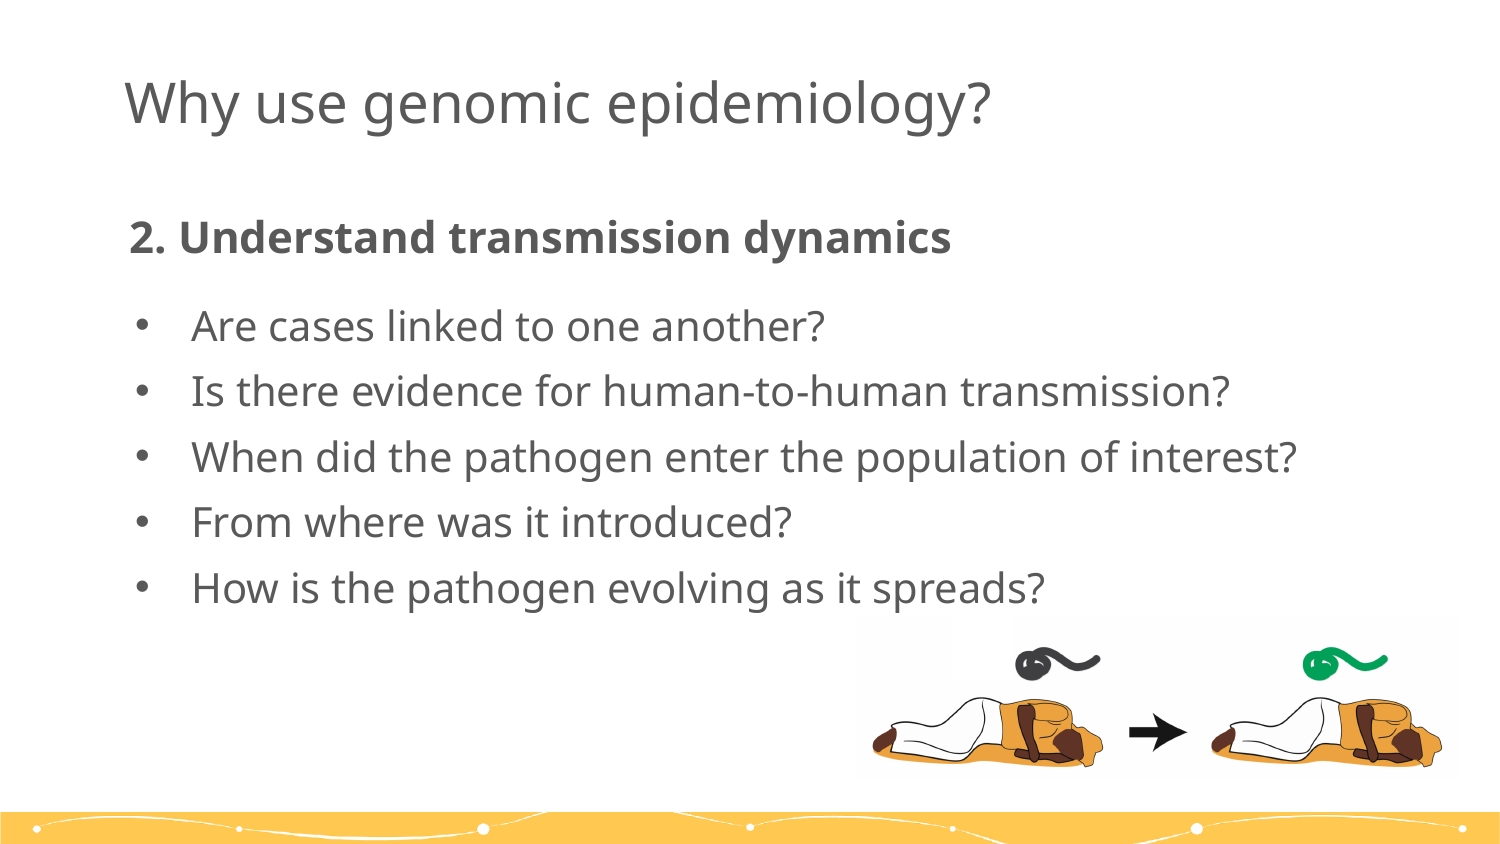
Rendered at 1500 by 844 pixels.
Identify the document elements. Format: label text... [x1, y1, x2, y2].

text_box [855, 615, 1458, 778]
title Why use genomic epidemiology? [112, 34, 1397, 142]
text_box 2. Understand transmission dynamics [123, 204, 1458, 269]
text_box Are cases linked to one another? Is there evidence for human-to-human transmission? When did the pathogen enter the population of interest? From where was it introduced? How is the pathogen evolving as it spreads? [123, 241, 1376, 640]
picture [0, 812, 1500, 844]
